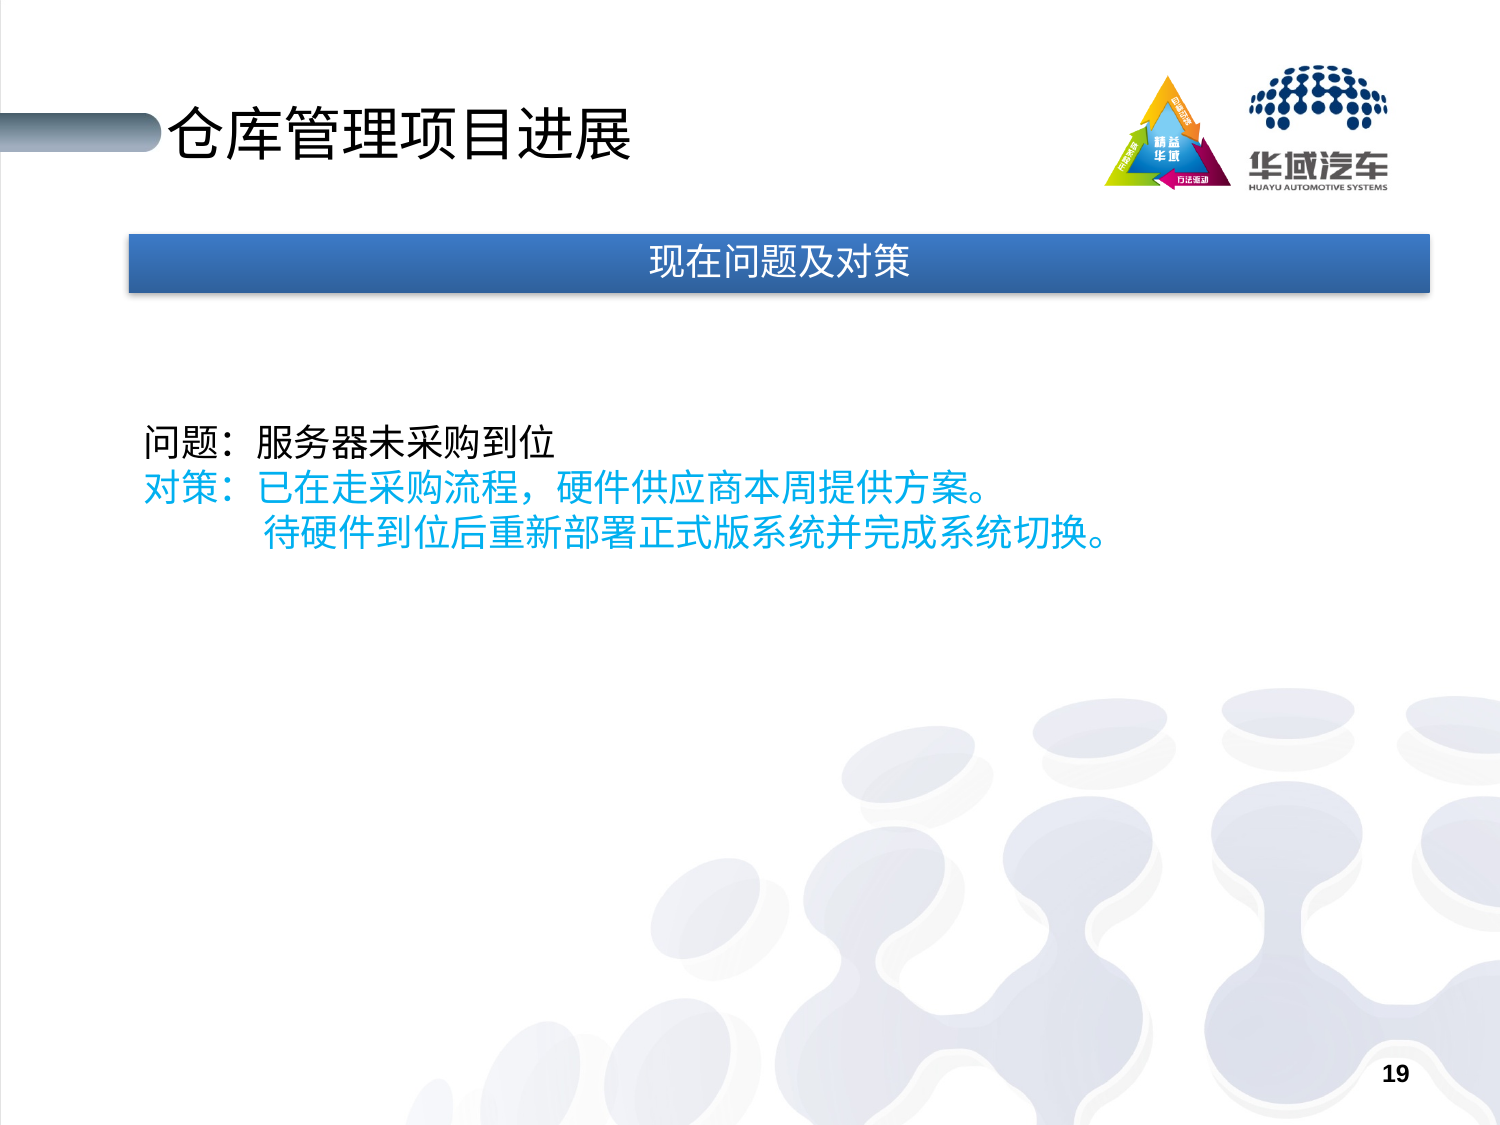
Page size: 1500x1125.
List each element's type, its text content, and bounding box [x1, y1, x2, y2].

text_box 问题：服务器未采购到位 对策：已在走采购流程，硬件供应商本周提供方案。 待硬件到位后重新部署正式版系统并完成系统切换。 [128, 366, 1430, 697]
text_box 现在问题及对策 [128, 234, 1430, 293]
picture [0, 0, 1500, 1125]
title 仓库管理项目进展 [152, 89, 1473, 161]
slide_number 19 [1074, 1042, 1425, 1103]
